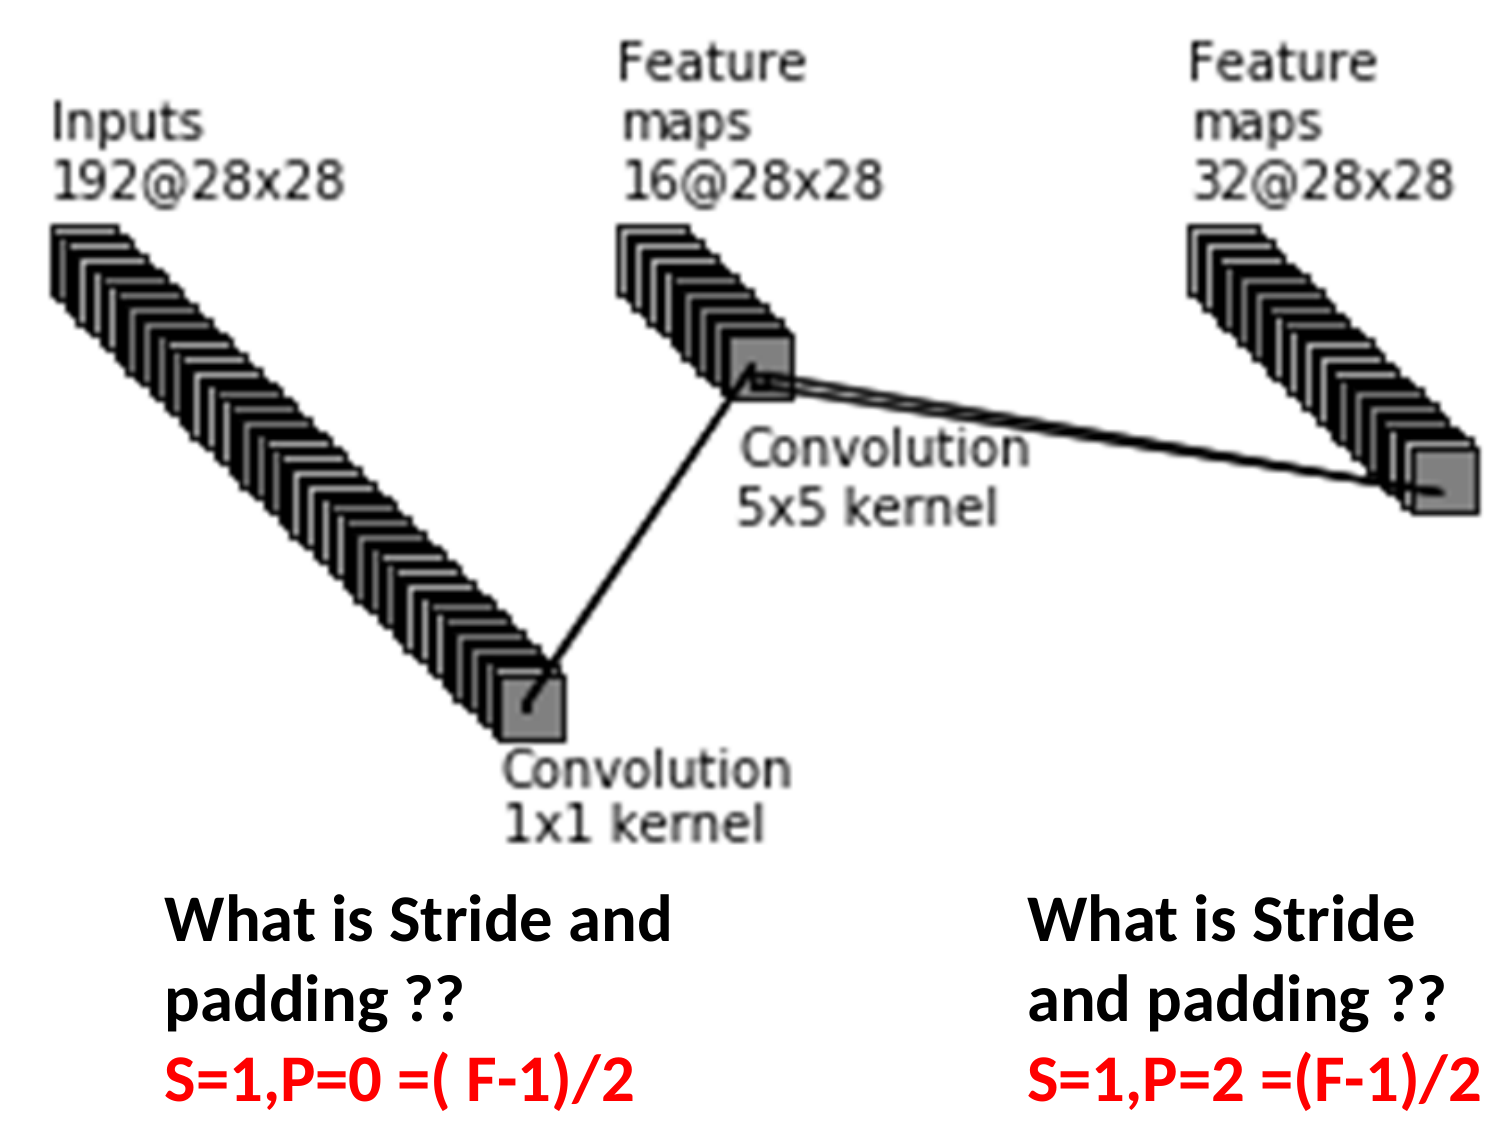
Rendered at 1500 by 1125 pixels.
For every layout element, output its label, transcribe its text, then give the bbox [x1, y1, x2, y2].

picture [0, 0, 1500, 851]
text_box What is Stride and padding ?? S=1,P=0 =( F-1)/2 [150, 867, 788, 1123]
text_box What is Stride and padding ?? S=1,P=2 =(F-1)/2 [1012, 867, 1500, 1123]
